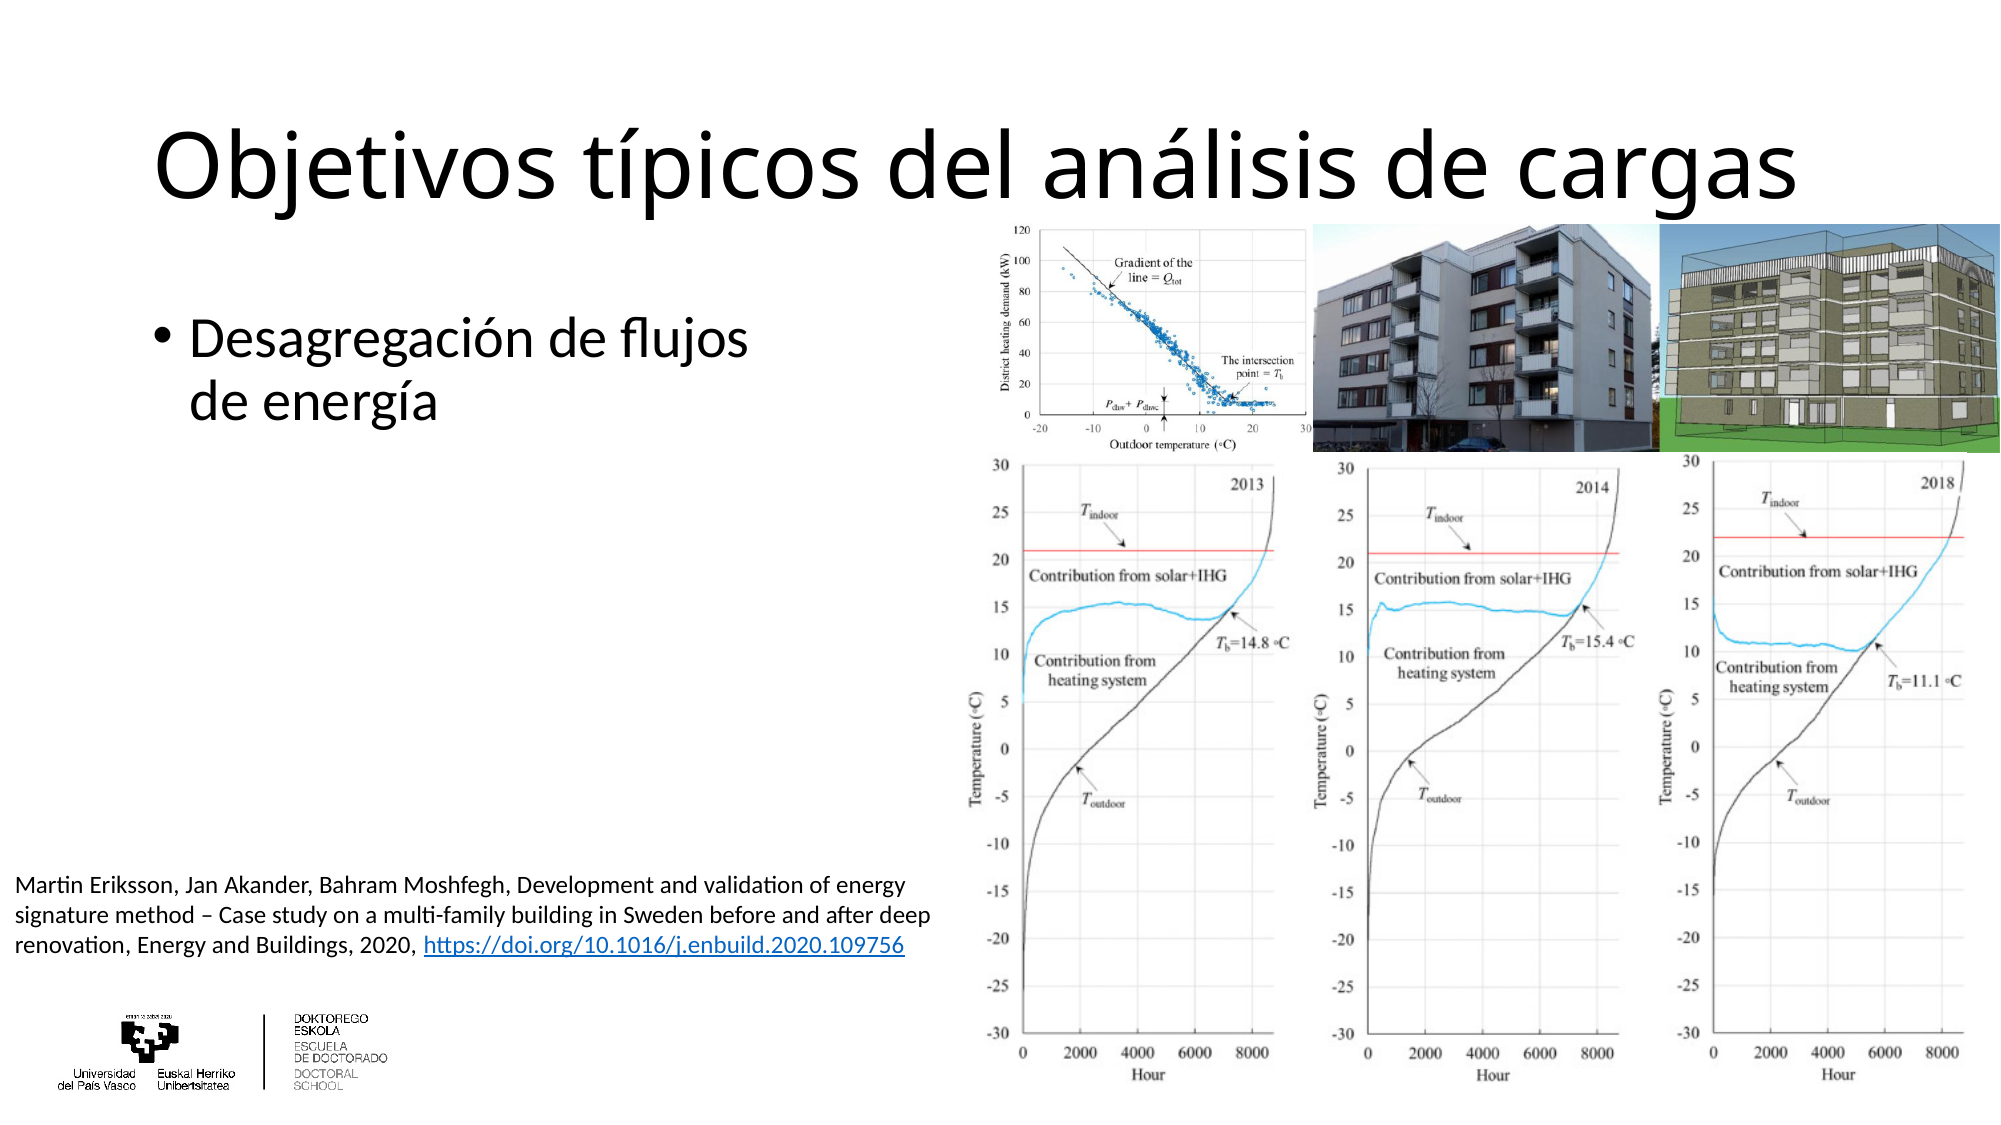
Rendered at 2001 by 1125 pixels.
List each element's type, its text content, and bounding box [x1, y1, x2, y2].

picture [48, 979, 402, 1125]
picture [966, 223, 2000, 1084]
title Objetivos típicos del análisis de cargas [137, 59, 1863, 278]
list Desagregación de flujos de energía [137, 299, 783, 861]
text_box Martin Eriksson, Jan Akander, Bahram Moshfegh, Development and validation of energy signature method – Case study on a multi-family building in Sweden before and after deep renovation, Energy and Buildings, 2020, https://doi.org/10.1016/j.enbuild.2020.109756 [0, 861, 966, 966]
